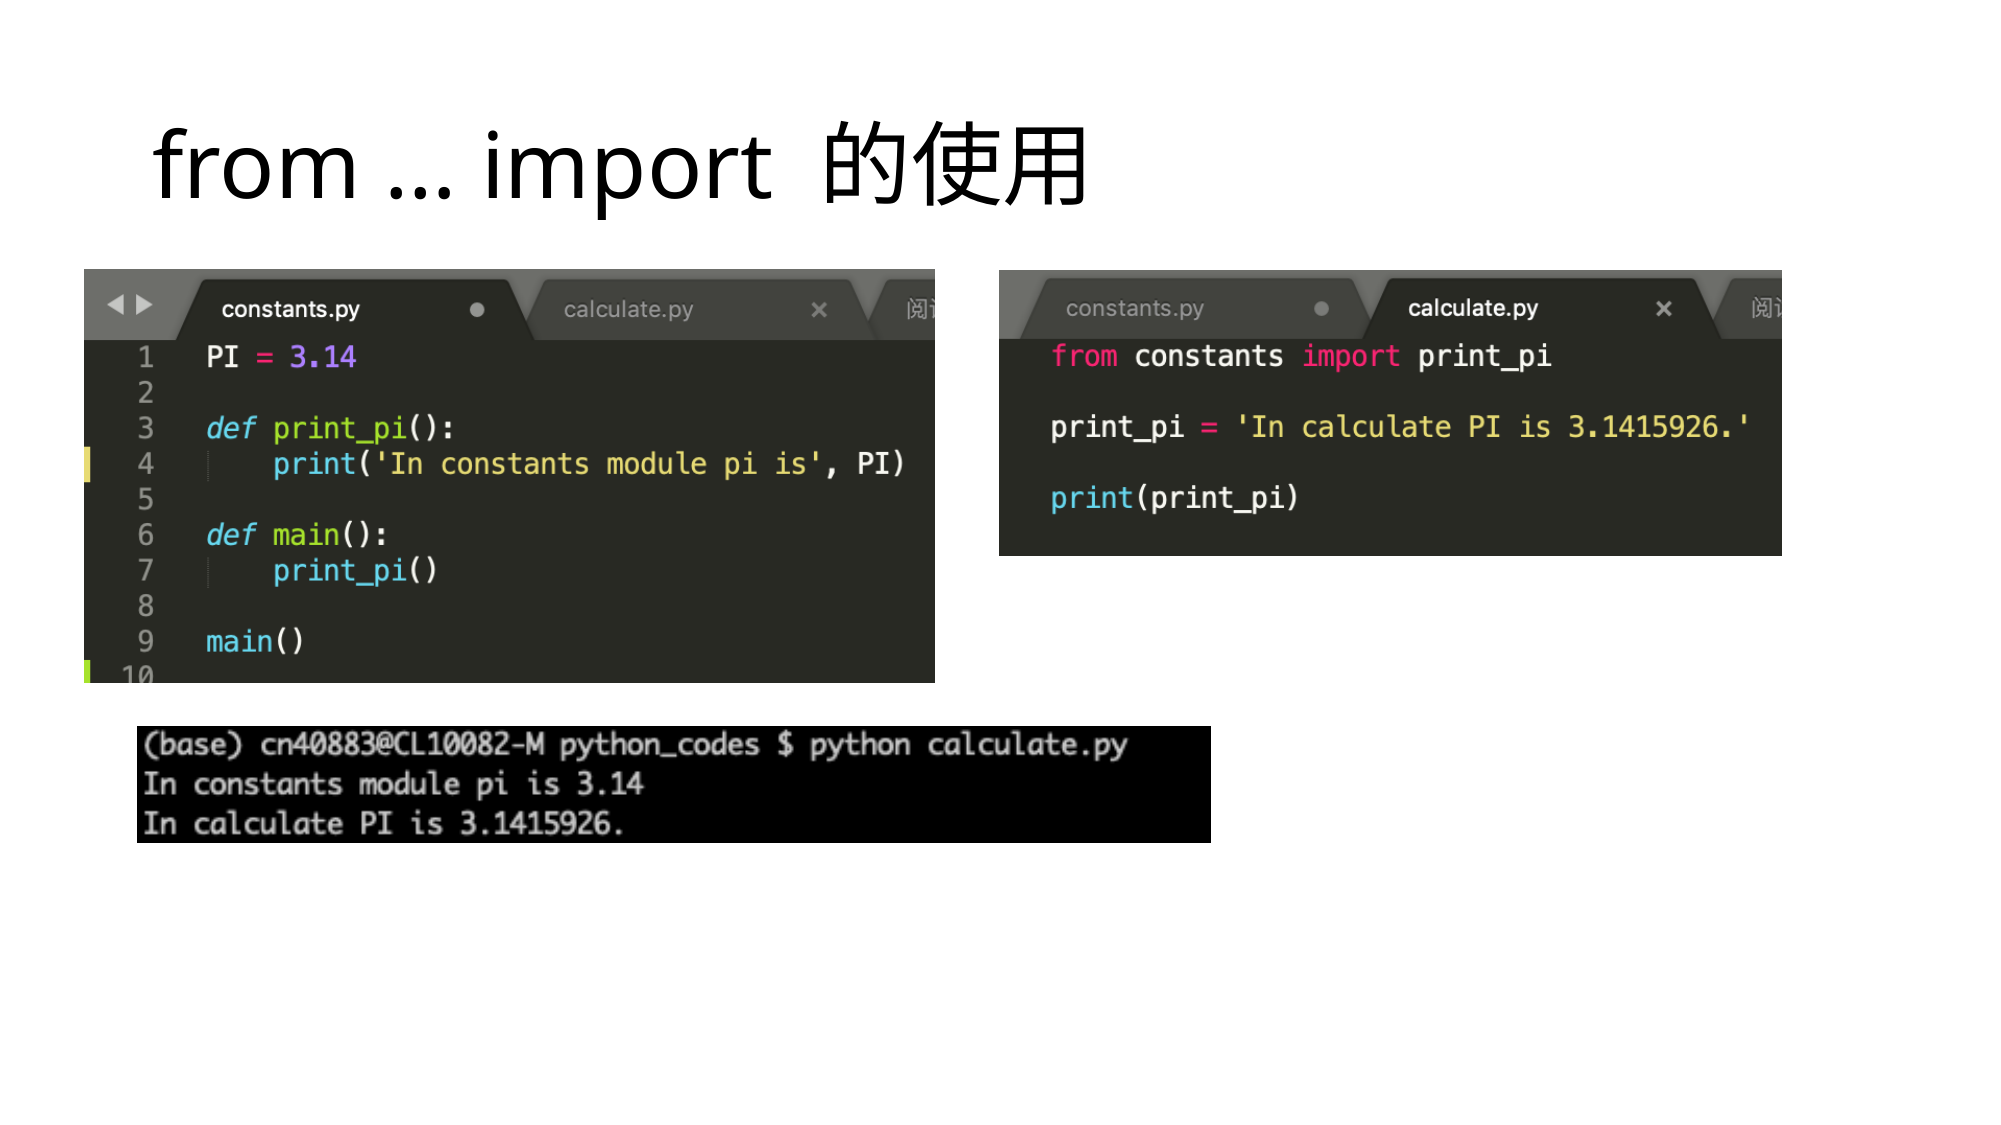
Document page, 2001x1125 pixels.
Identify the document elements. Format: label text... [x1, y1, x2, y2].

picture [137, 725, 1211, 843]
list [999, 270, 1782, 556]
picture [84, 269, 935, 683]
title from … import 的使用 [137, 59, 1863, 278]
